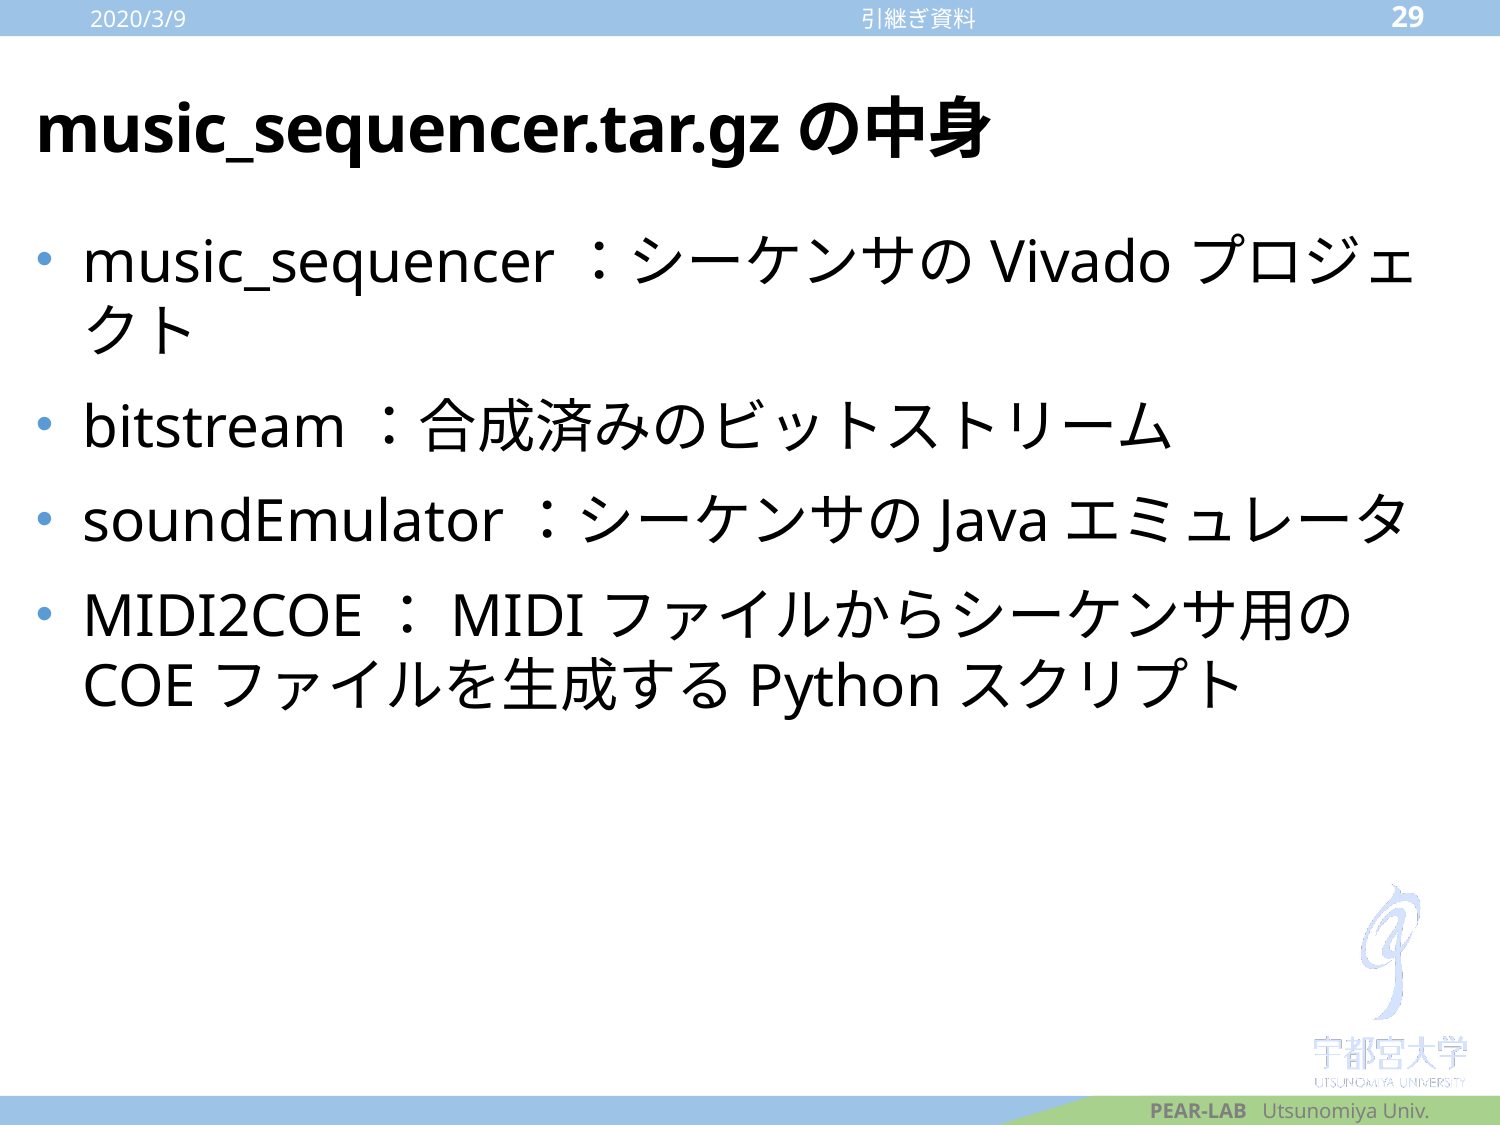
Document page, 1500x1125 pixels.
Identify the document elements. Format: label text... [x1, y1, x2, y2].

list music_sequencer：シーケンサのVivadoプロジェクト bitstream：合成済みのビットストリーム soundEmulator：シーケンサのJavaエミュレータ MIDI2COE：MIDIファイルからシーケンサ用のCOEファイルを生成するPythonスクリプト [20, 216, 1483, 1063]
title music_sequencer.tar.gzの中身 [20, 68, 1483, 184]
slide_number 29 [1320, 0, 1496, 36]
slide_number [75, 0, 471, 36]
footer 引継ぎ資料 [517, 0, 1321, 37]
